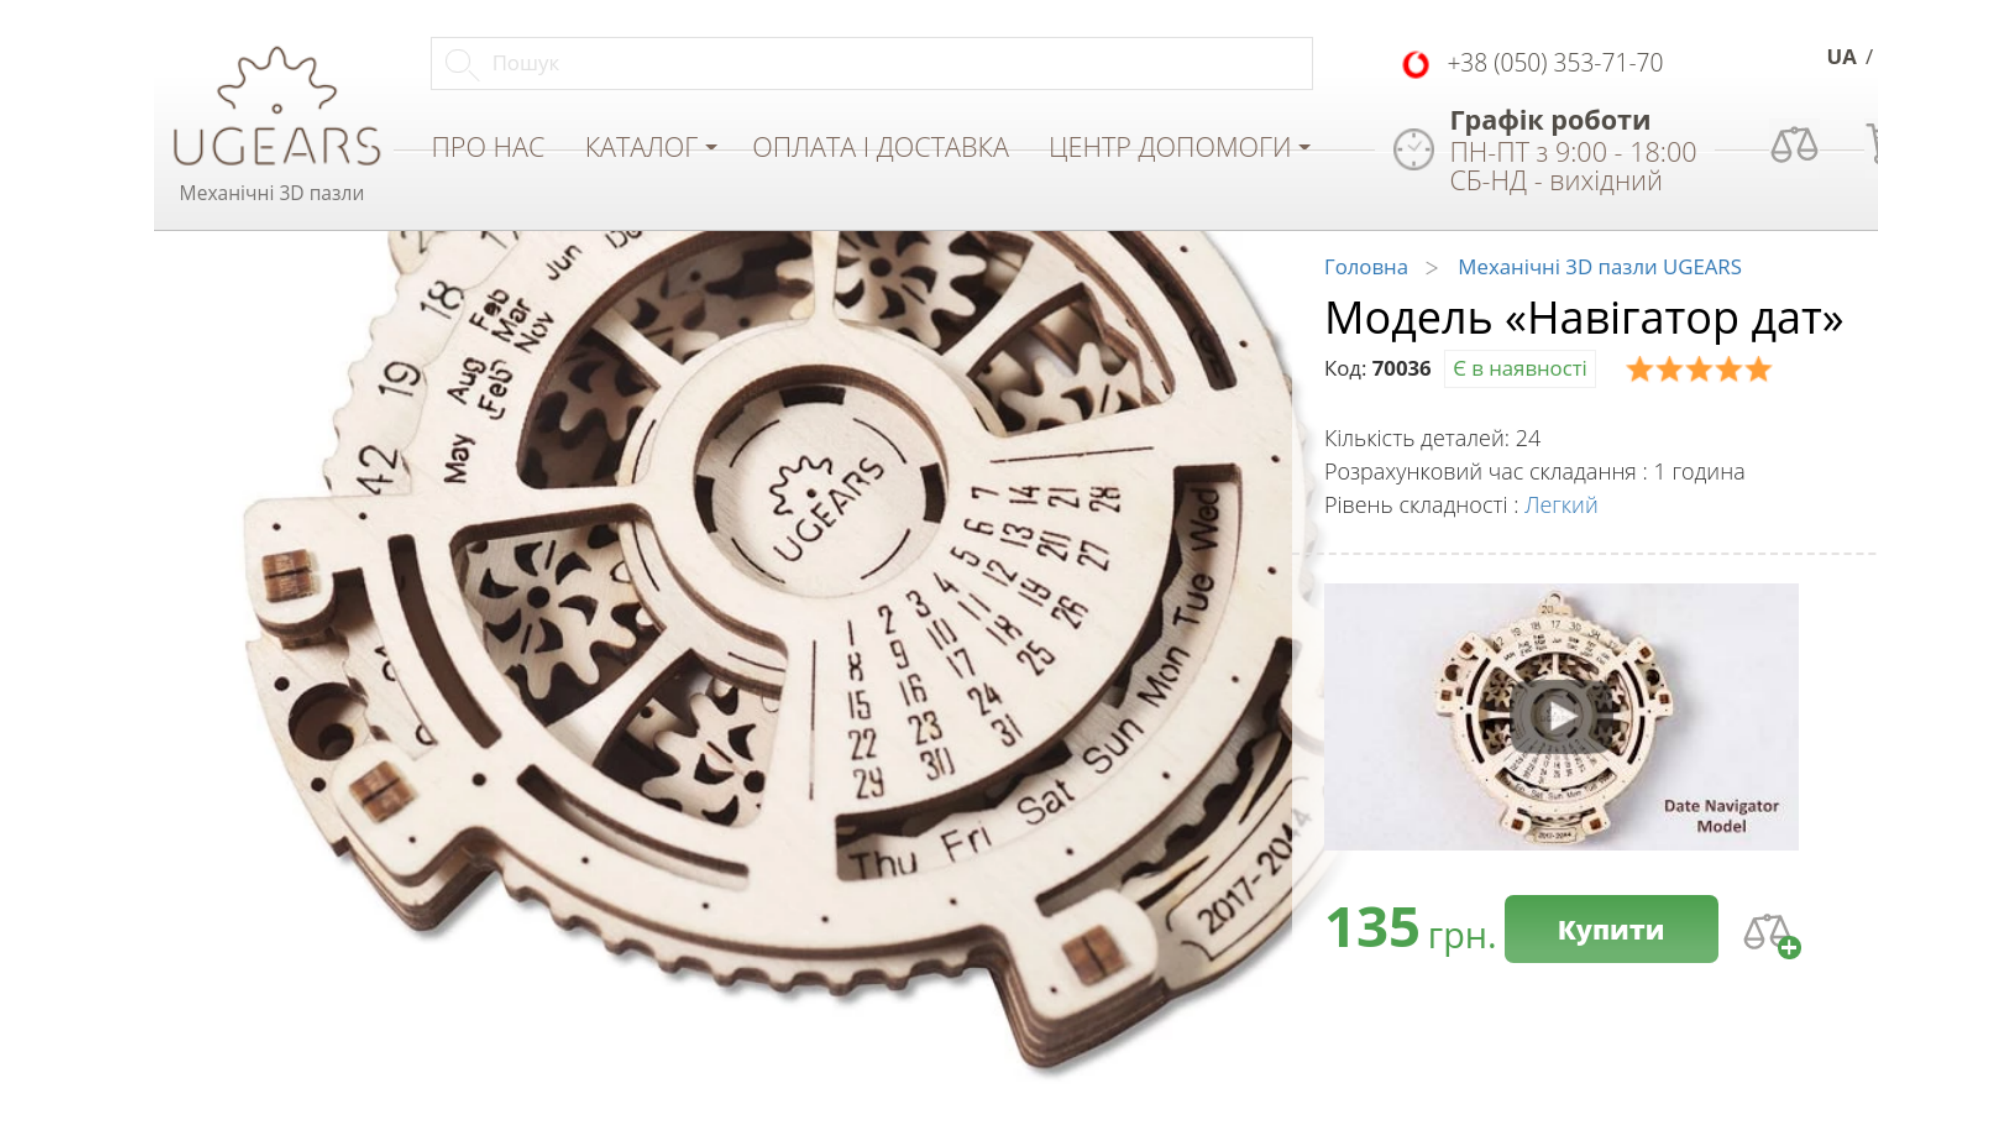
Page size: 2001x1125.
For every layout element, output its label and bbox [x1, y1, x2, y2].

picture [154, 16, 1878, 1114]
